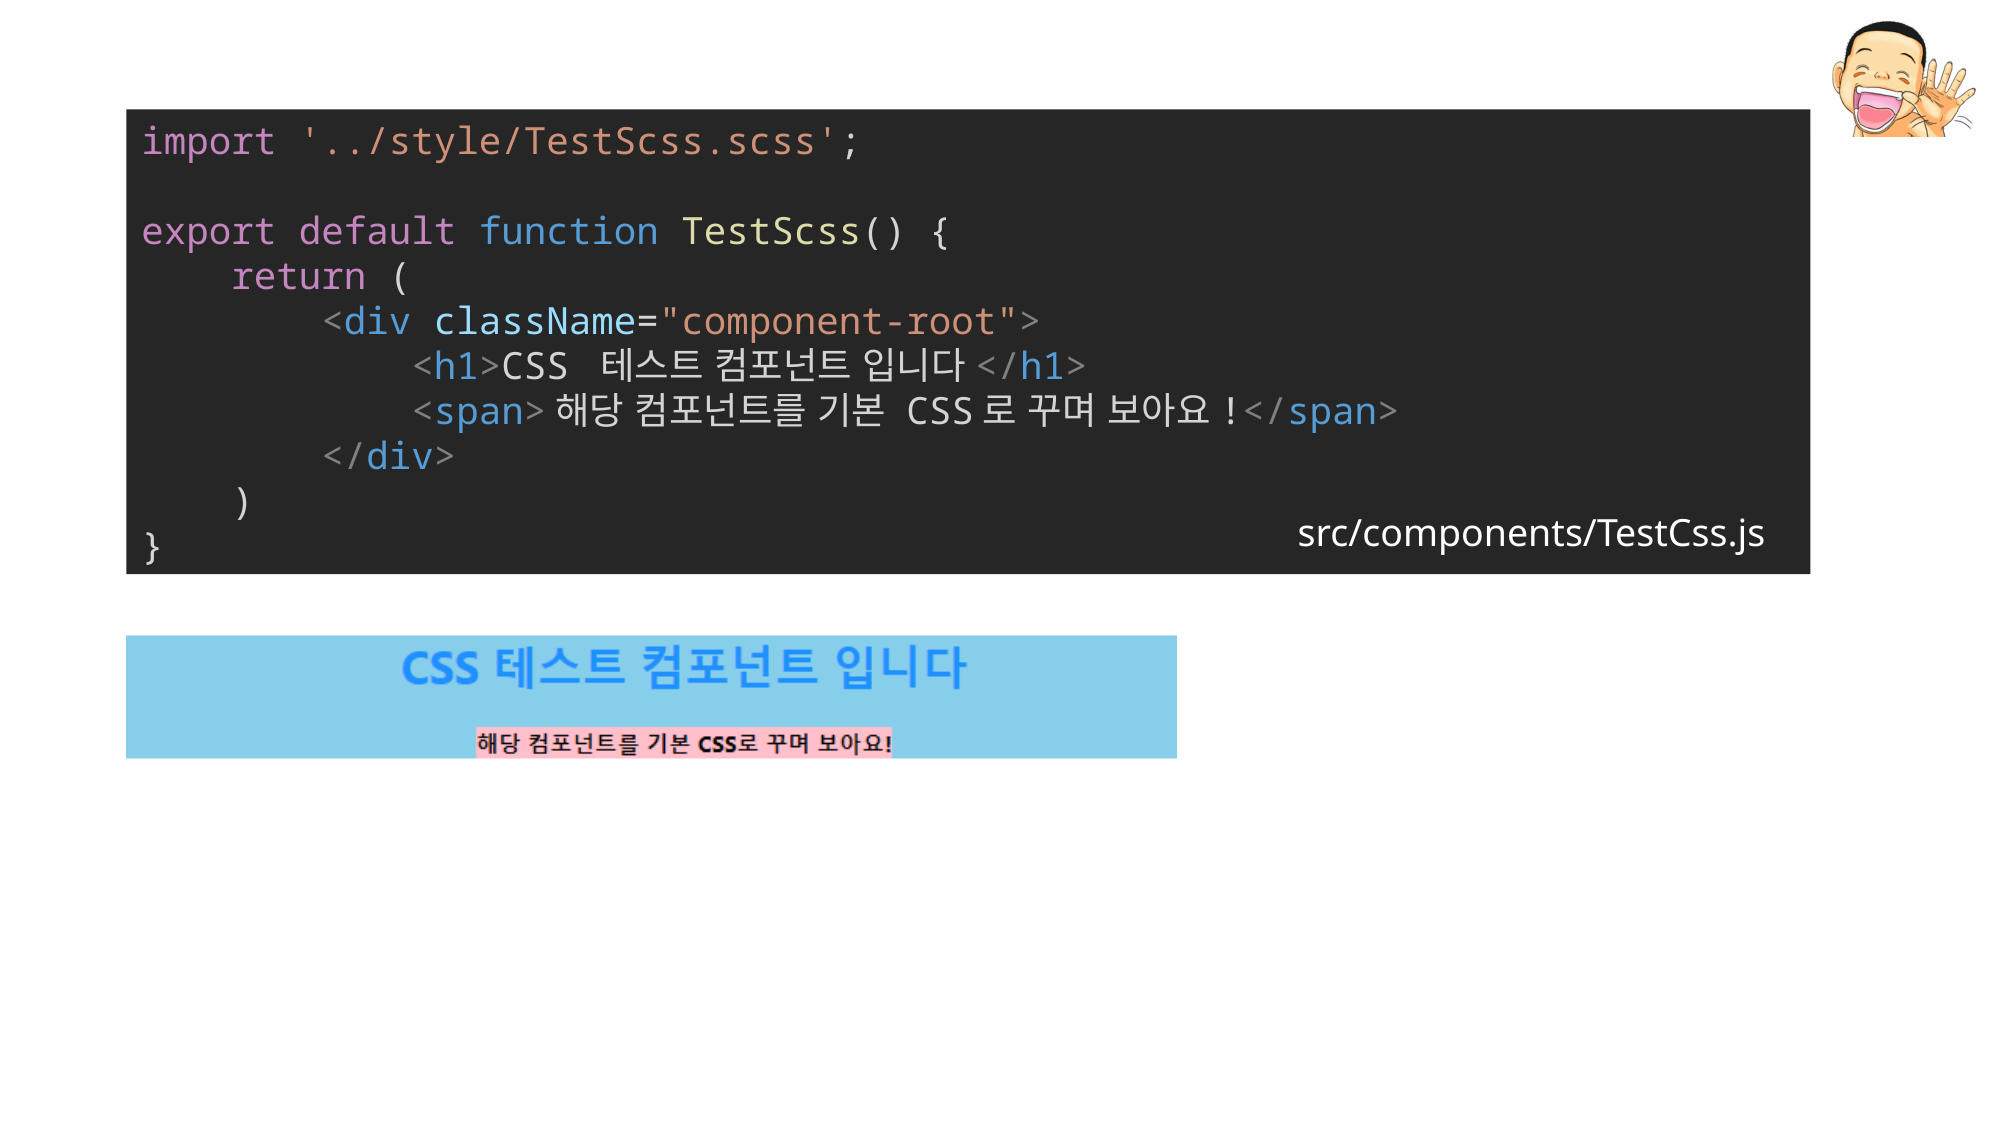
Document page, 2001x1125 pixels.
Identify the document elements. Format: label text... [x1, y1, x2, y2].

picture [1808, 0, 2000, 137]
picture [126, 620, 1177, 784]
text_box import '../style/TestScss.scss'; export default function TestScss() { return ( <div className="component-root"> <h1>CSS 테스트 컴포넌트 입니다</h1> <span>해당 컴포넌트를 기본 CSS로 꾸며 보아요!</span> </div> ) } [126, 109, 1811, 575]
text_box src/components/TestCss.js [1282, 501, 1781, 562]
